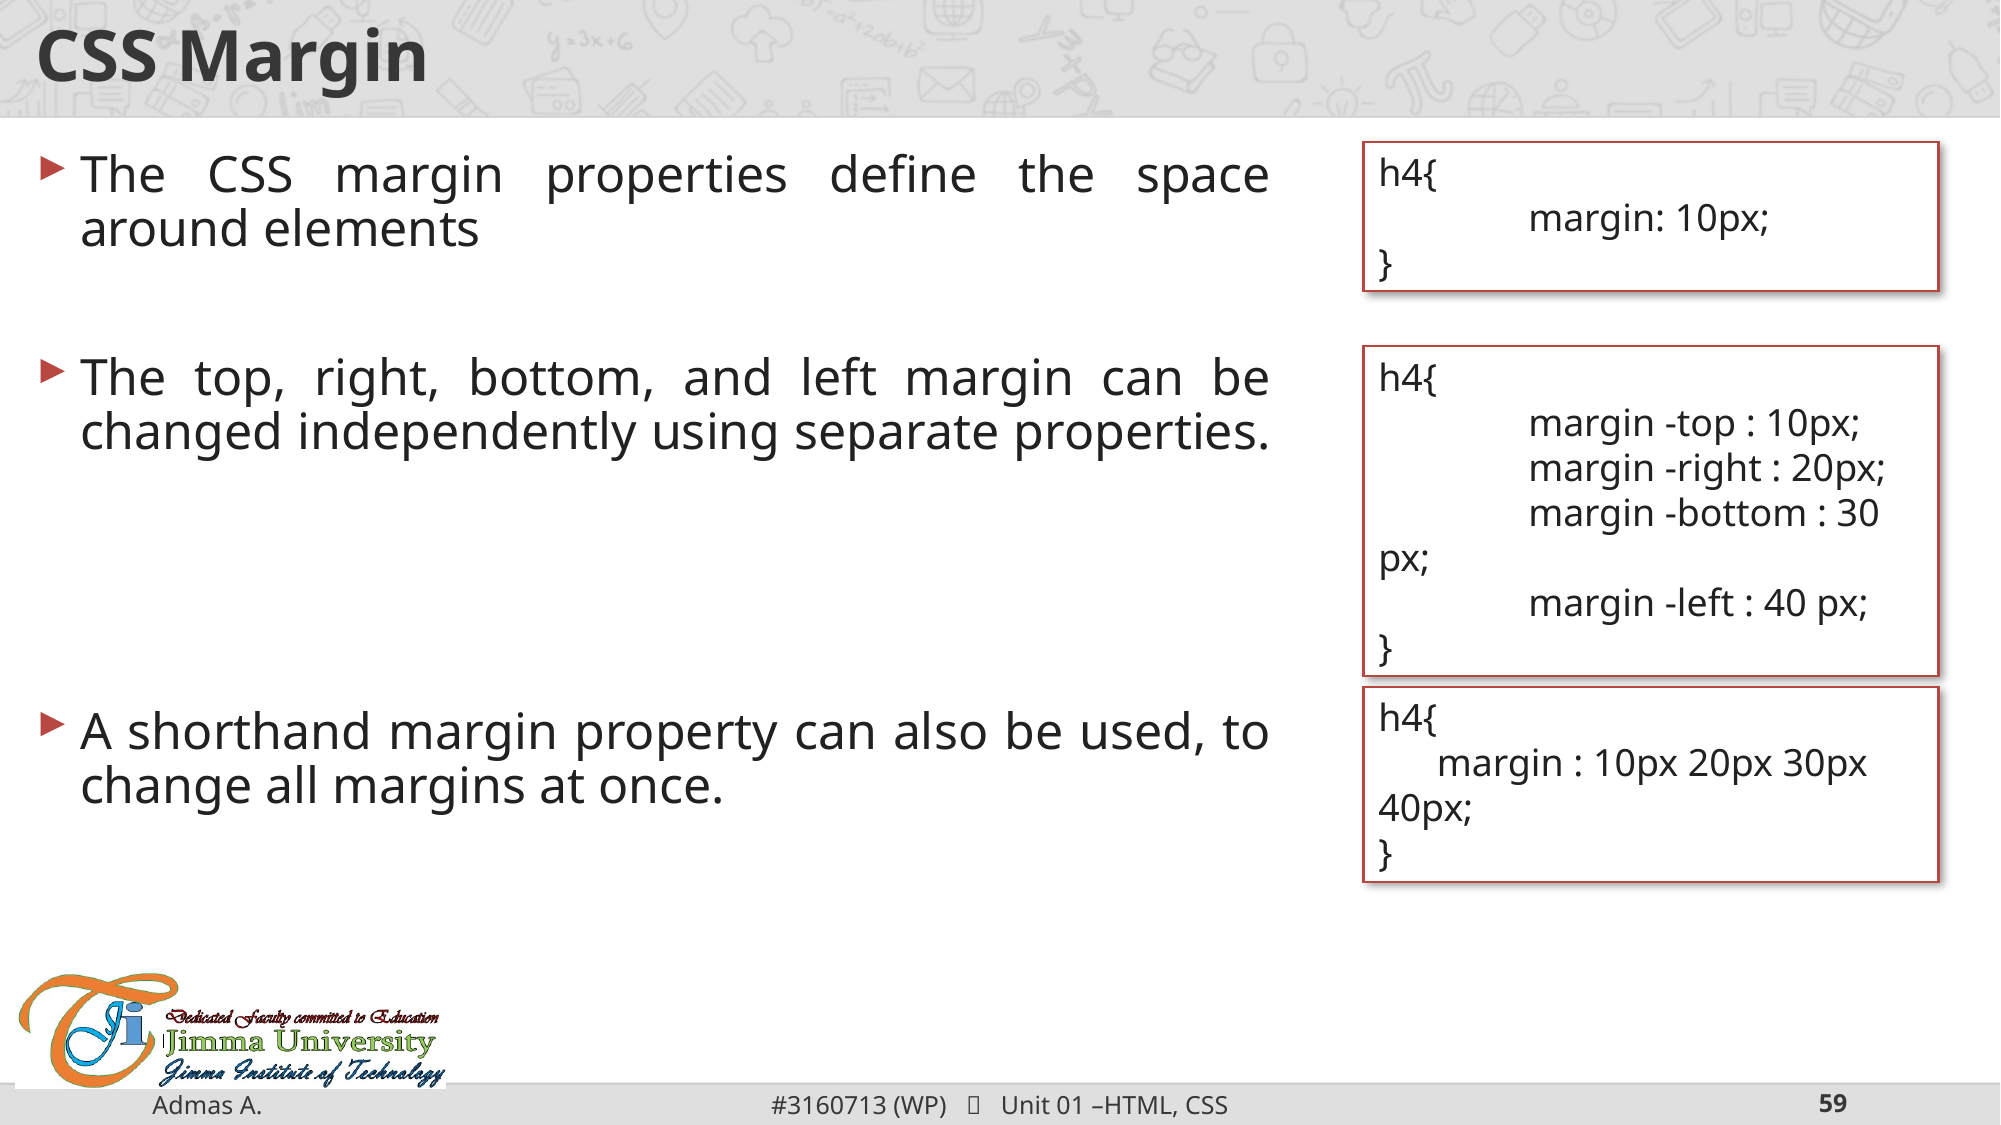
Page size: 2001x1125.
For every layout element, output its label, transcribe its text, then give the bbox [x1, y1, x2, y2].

list The CSS margin properties define the space around elements The top, right, bottom, and left margin can be changed independently using separate properties. A shorthand margin property can also be used, to change all margins at once. [21, 141, 1287, 1059]
picture [15, 970, 446, 1089]
title CSS Margin [0, 0, 2000, 117]
text_box h4{ margin : 10px 20px 30px 40px; } [1362, 686, 1940, 883]
text_box h4{ margin: 10px; } [1362, 141, 1940, 292]
text_box h4{ margin -top : 10px; margin -right : 20px; margin -bottom : 30 px; margin -left : 40 px; } [1362, 345, 1940, 677]
